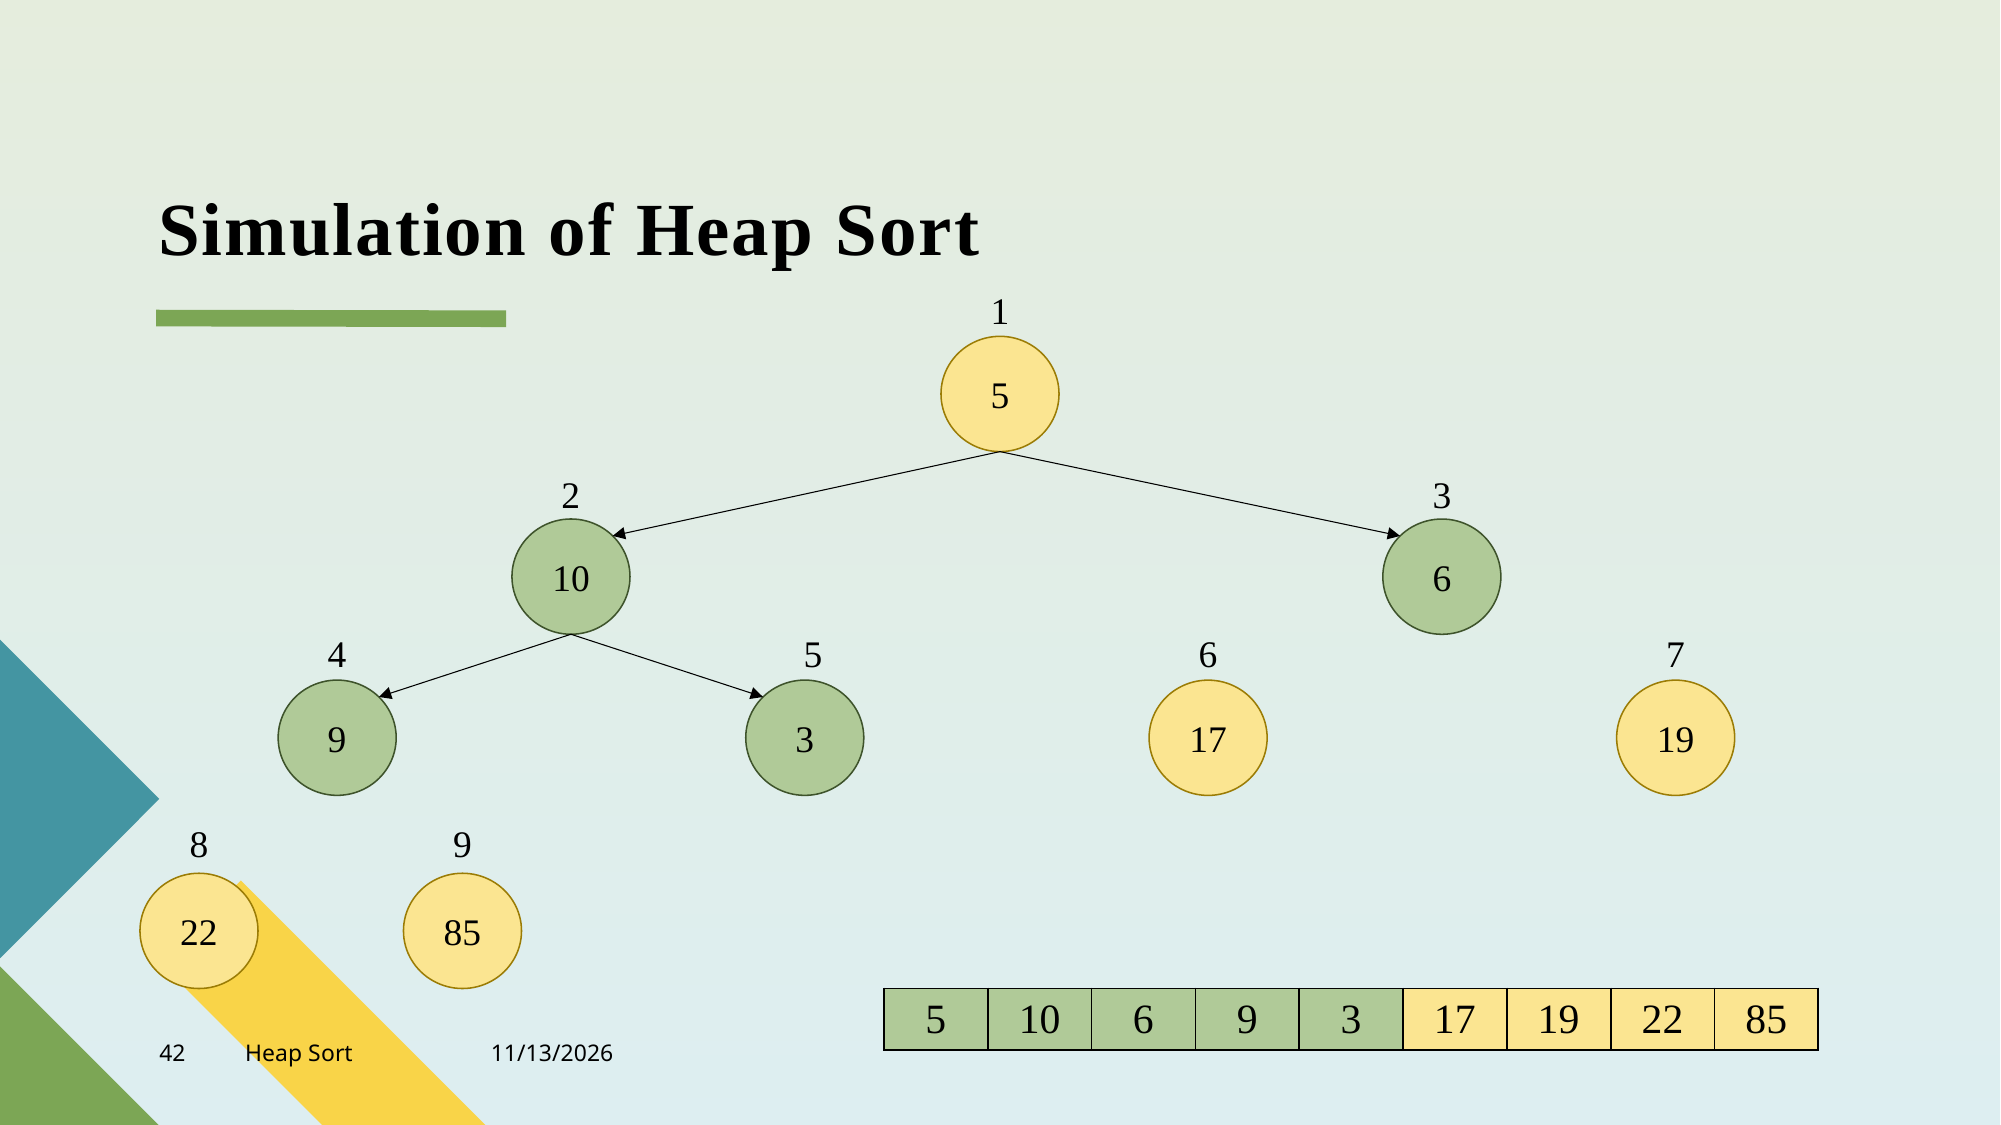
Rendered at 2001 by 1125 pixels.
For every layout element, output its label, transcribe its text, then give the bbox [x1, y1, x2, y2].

text_box 6 [1382, 521, 1501, 635]
table_header 9 [1196, 989, 1298, 1049]
text_box 85 [403, 873, 522, 989]
text_box 4 [298, 625, 376, 681]
text_box 3 [745, 681, 864, 796]
text_box 1 [961, 281, 1039, 337]
text_box 9 [278, 681, 397, 796]
text_box 2 [532, 465, 610, 521]
title Simulation of Heap Sort [158, 195, 1634, 272]
text_box 5 [940, 337, 1060, 451]
table_header 6 [1092, 989, 1195, 1049]
text_box 19 [1616, 681, 1735, 796]
table_header 22 [1612, 989, 1714, 1049]
text_box 17 [1149, 681, 1268, 796]
text_box 8 [160, 815, 238, 871]
table_header 5 [885, 989, 987, 1049]
table_header 85 [1715, 989, 1817, 1049]
table_header 19 [1508, 989, 1610, 1049]
slide_number 42 [159, 1038, 246, 1080]
text_box 10 [511, 521, 631, 634]
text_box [570, 634, 763, 698]
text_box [612, 451, 999, 536]
table_header 17 [1404, 989, 1506, 1049]
table_header 10 [989, 989, 1091, 1049]
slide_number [491, 1038, 707, 1080]
text_box 3 [1403, 465, 1481, 521]
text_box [378, 634, 570, 698]
text_box 22 [139, 873, 259, 989]
text_box 9 [423, 815, 502, 871]
table_header 3 [1300, 989, 1402, 1049]
text_box 7 [1636, 625, 1715, 681]
text_box 5 [774, 625, 852, 681]
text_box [999, 451, 1401, 536]
footer Heap Sort [246, 1038, 491, 1080]
text_box 6 [1169, 625, 1247, 681]
